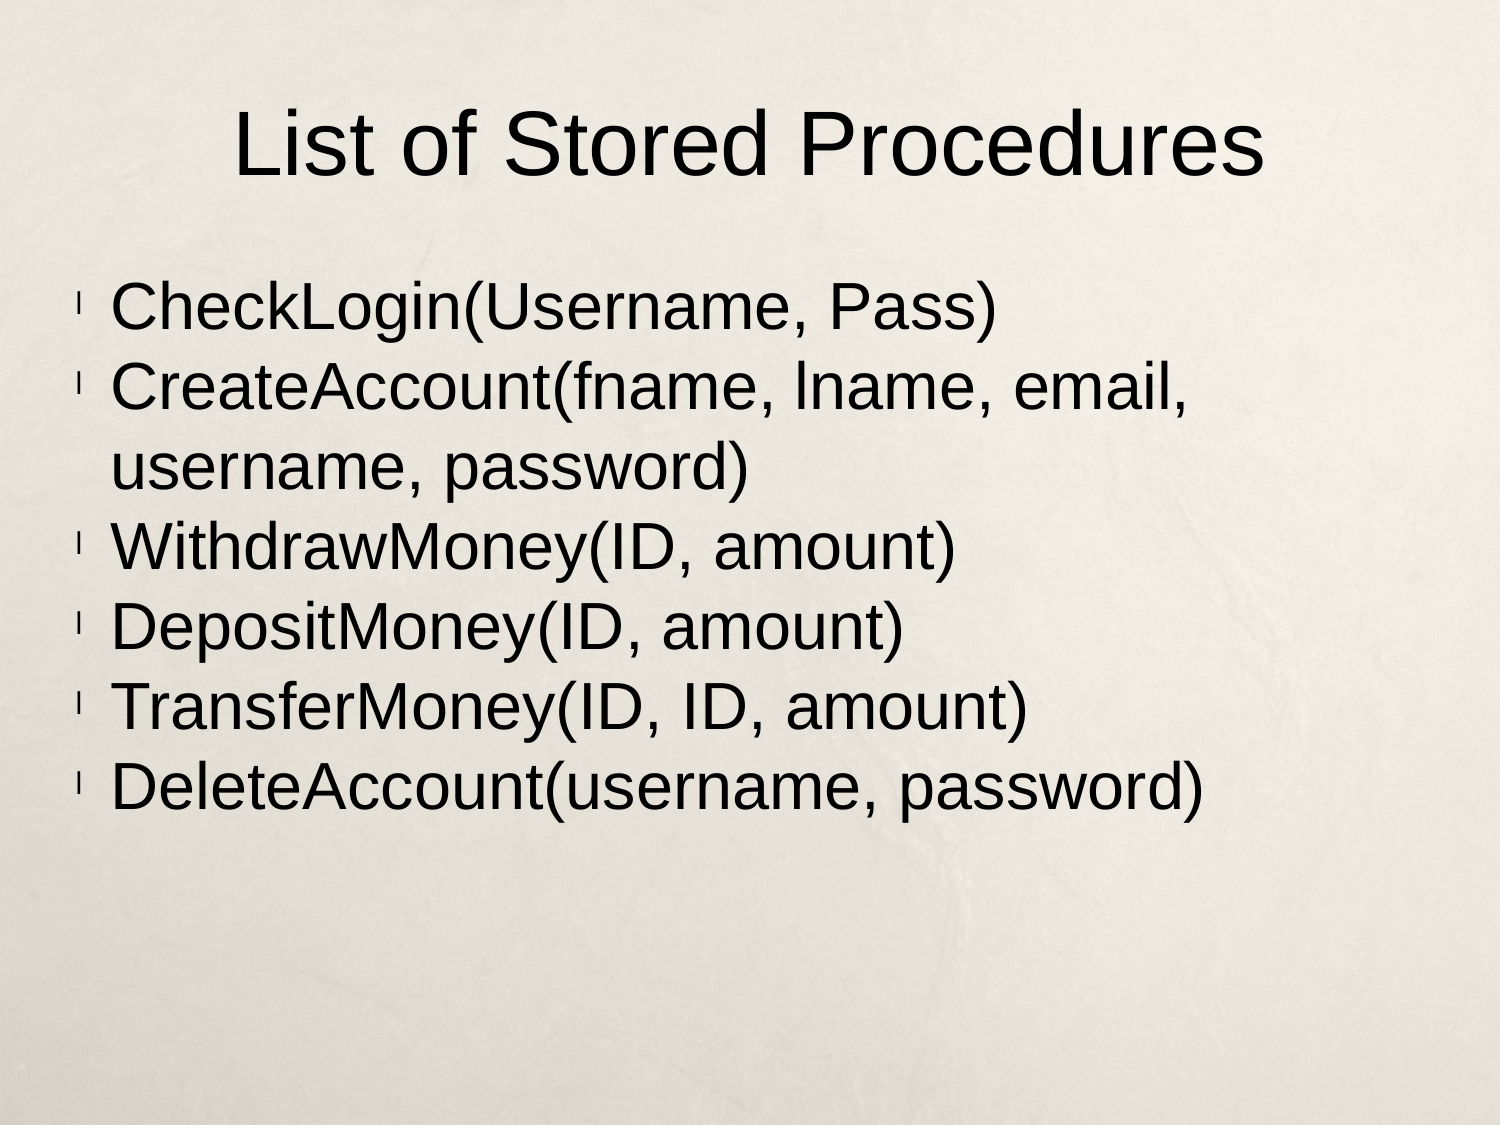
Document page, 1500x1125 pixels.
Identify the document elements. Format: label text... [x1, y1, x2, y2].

text_box List of Stored Procedures [75, 44, 1425, 233]
picture [0, 0, 1500, 1125]
text_box CheckLogin(Username, Pass) CreateAccount(fname, lname, email, username, password) WithdrawMoney(ID, amount) DepositMoney(ID, amount) TransferMoney(ID, ID, amount) DeleteAccount(username, password) [75, 263, 1425, 916]
